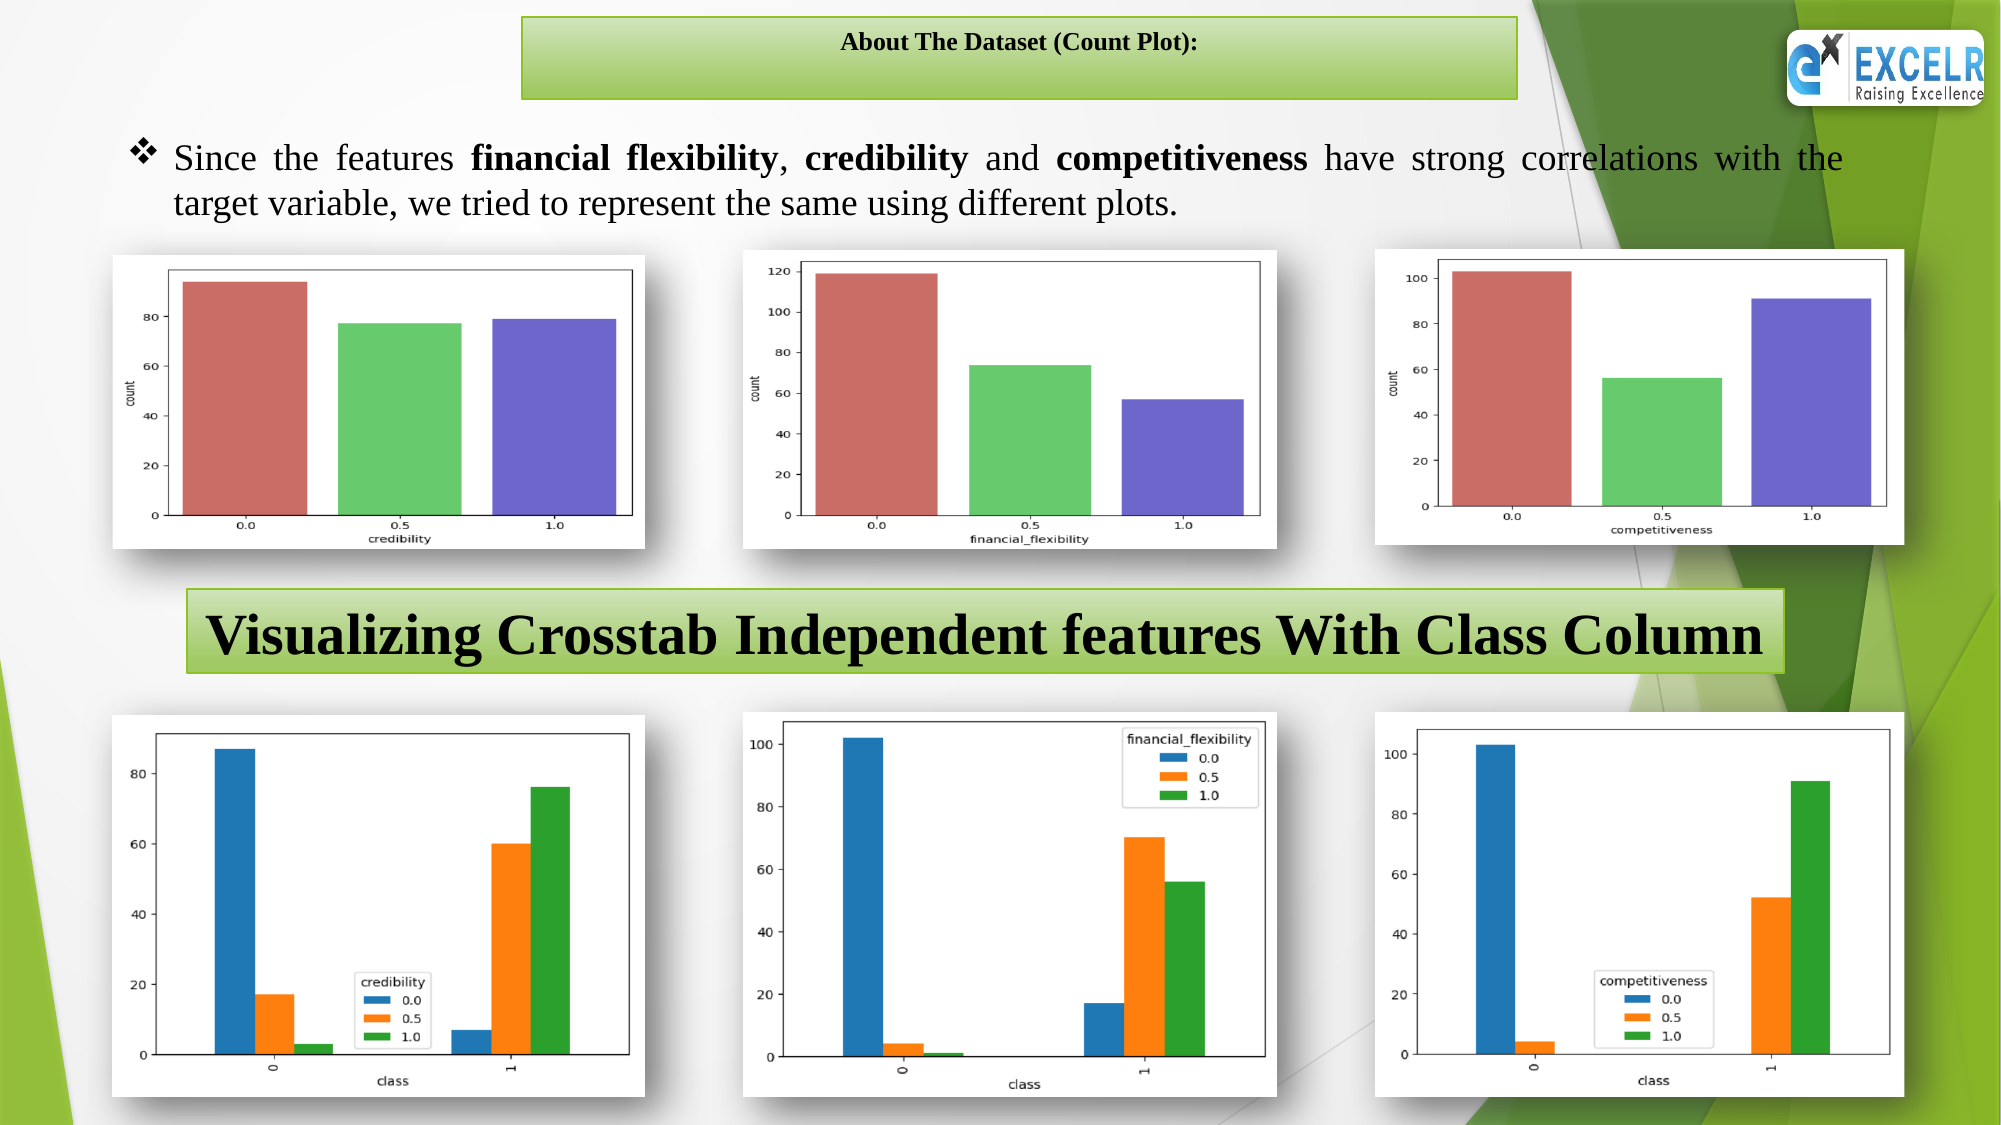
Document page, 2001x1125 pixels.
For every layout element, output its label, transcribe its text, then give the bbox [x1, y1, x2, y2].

picture [111, 714, 646, 1098]
text_box Visualizing Crosstab Independent features With Class Column [186, 588, 1785, 674]
text_box [62, 470, 1803, 638]
picture [742, 249, 1278, 549]
title About The Dataset (Count Plot): [521, 16, 1518, 100]
picture [1374, 248, 1906, 545]
picture [1786, 29, 1985, 107]
picture [742, 712, 1278, 1098]
text_box Since the features financial flexibility, credibility and competitiveness have strong correlations with the target variable, we tried to represent the same using different plots. [112, 125, 1859, 231]
picture [112, 255, 646, 549]
picture [1374, 712, 1906, 1098]
